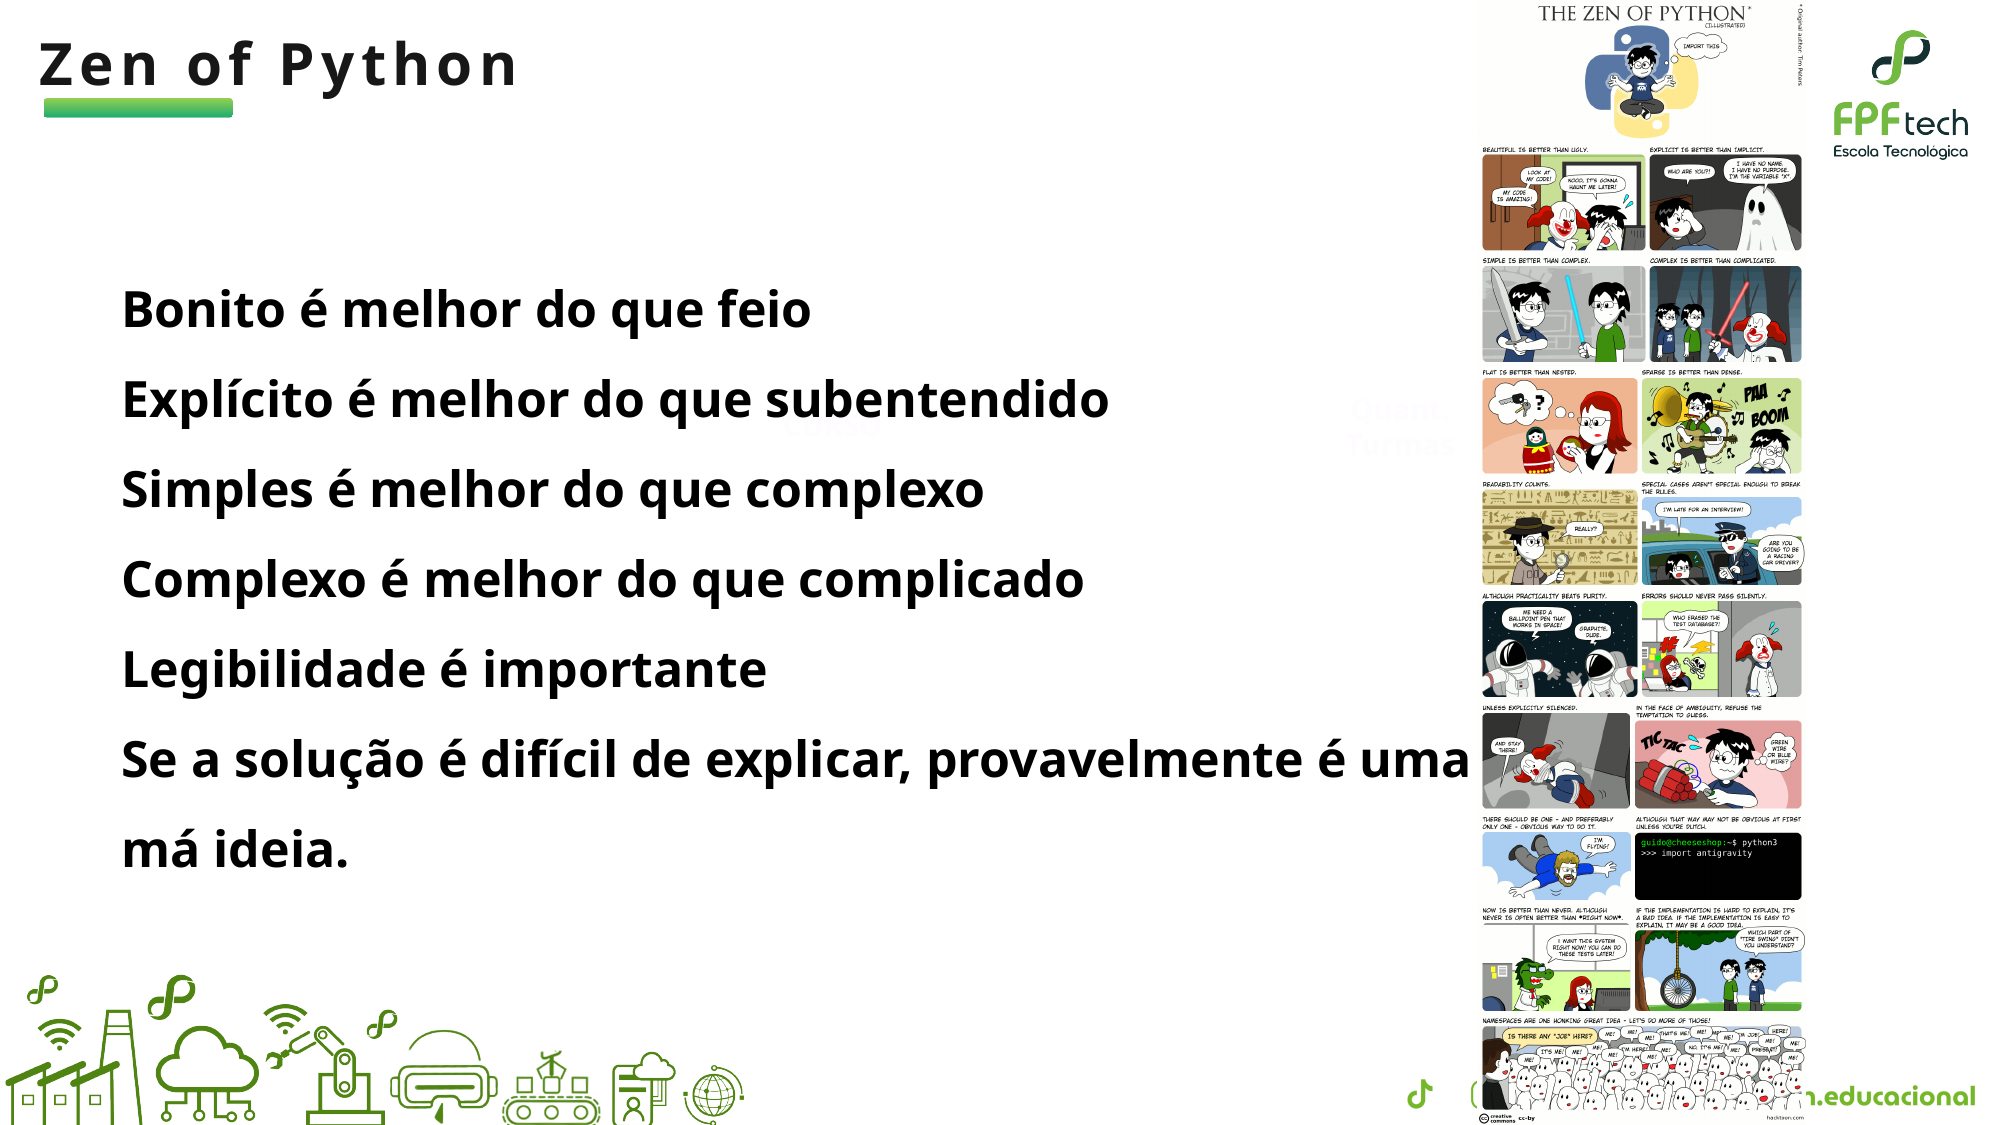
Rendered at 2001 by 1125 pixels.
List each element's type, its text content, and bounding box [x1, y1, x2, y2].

text_box [42, 96, 235, 119]
picture [0, 929, 750, 1125]
picture [1396, 0, 1985, 1125]
text_box Zen of Python [24, 16, 1476, 118]
text_box Bonito é melhor do que feio Explícito é melhor do que subentendido Simples é melhor do que complexo Complexo é melhor do que complicado Legibilidade é importante Se a solução é difícil de explicar, provavelmente é uma má ideia. [106, 156, 1476, 969]
picture [1834, 30, 1968, 160]
